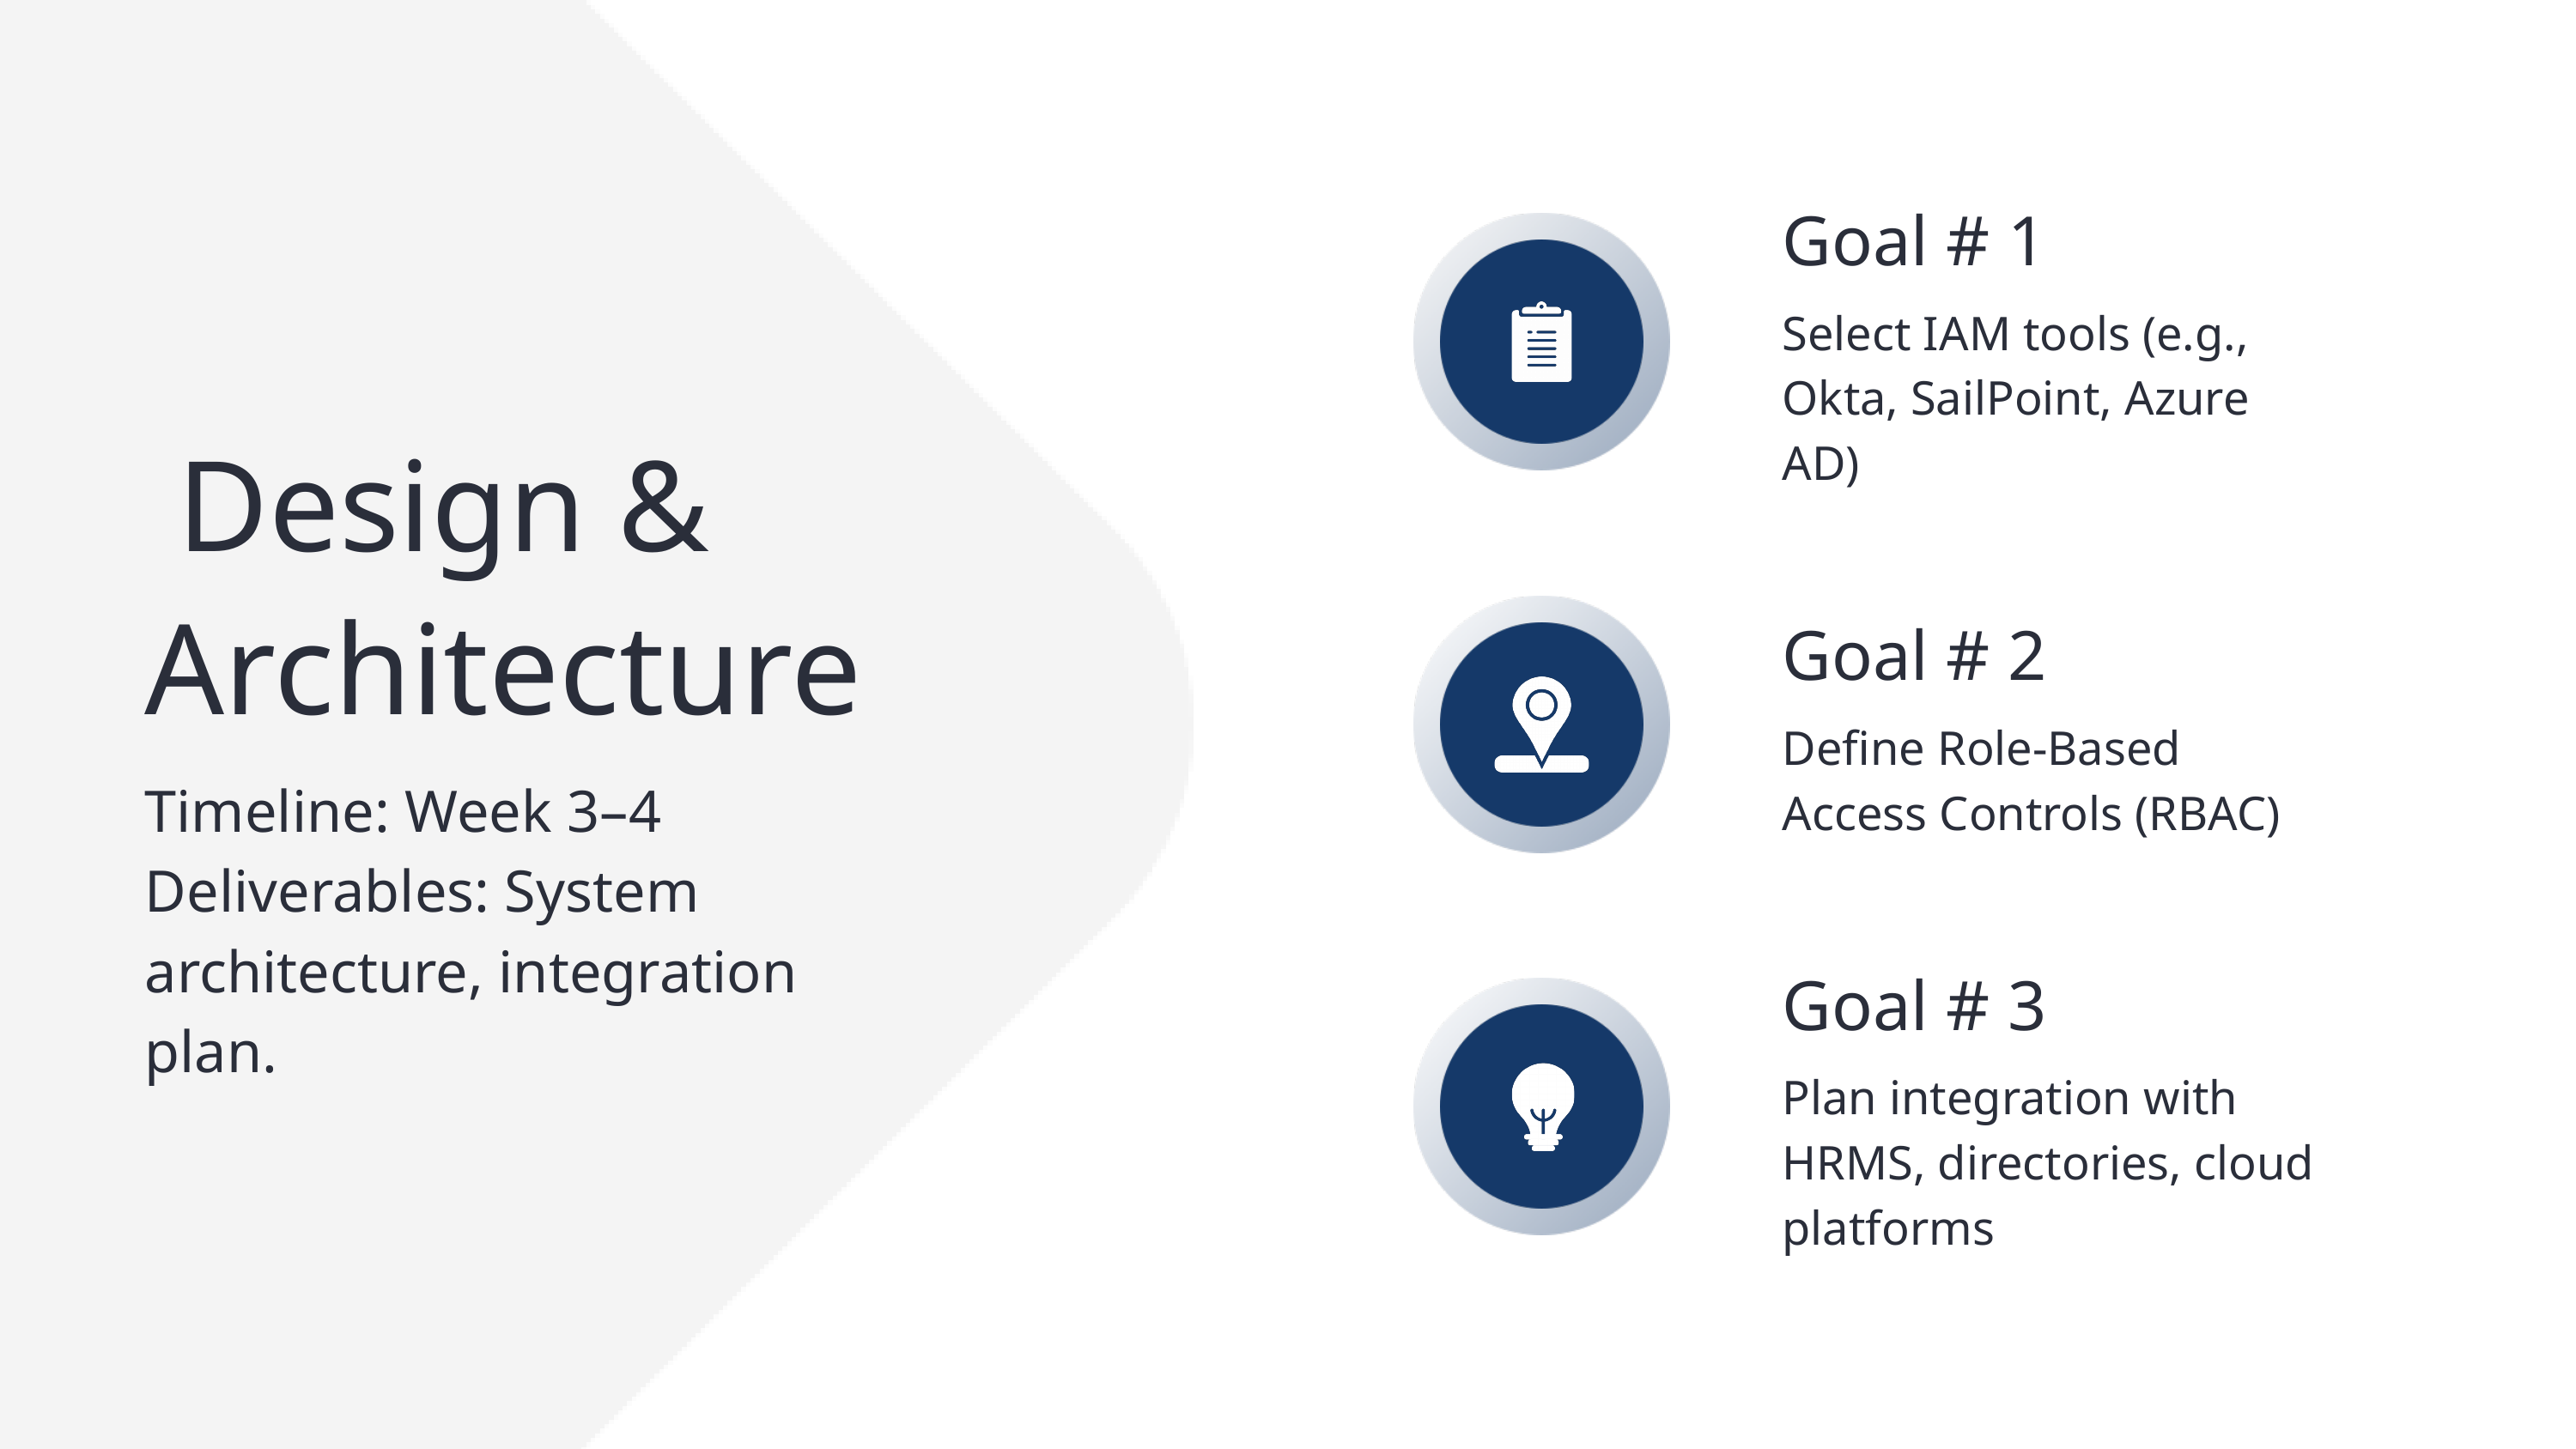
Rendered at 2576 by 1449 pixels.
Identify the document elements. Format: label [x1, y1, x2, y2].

text_box [1440, 1004, 1643, 1209]
text_box [1440, 239, 1643, 444]
text_box [1511, 1062, 1575, 1151]
text_box [1782, 962, 2330, 1251]
text_box [1413, 978, 1670, 1235]
text_box [1782, 197, 2330, 486]
text_box [1413, 213, 1670, 470]
text_box [1511, 301, 1572, 382]
text_box [0, 0, 1221, 1449]
text_box [144, 420, 925, 997]
text_box [1413, 596, 1670, 853]
text_box [1440, 622, 1643, 827]
text_box [1782, 612, 2330, 836]
text_box [1494, 676, 1589, 773]
